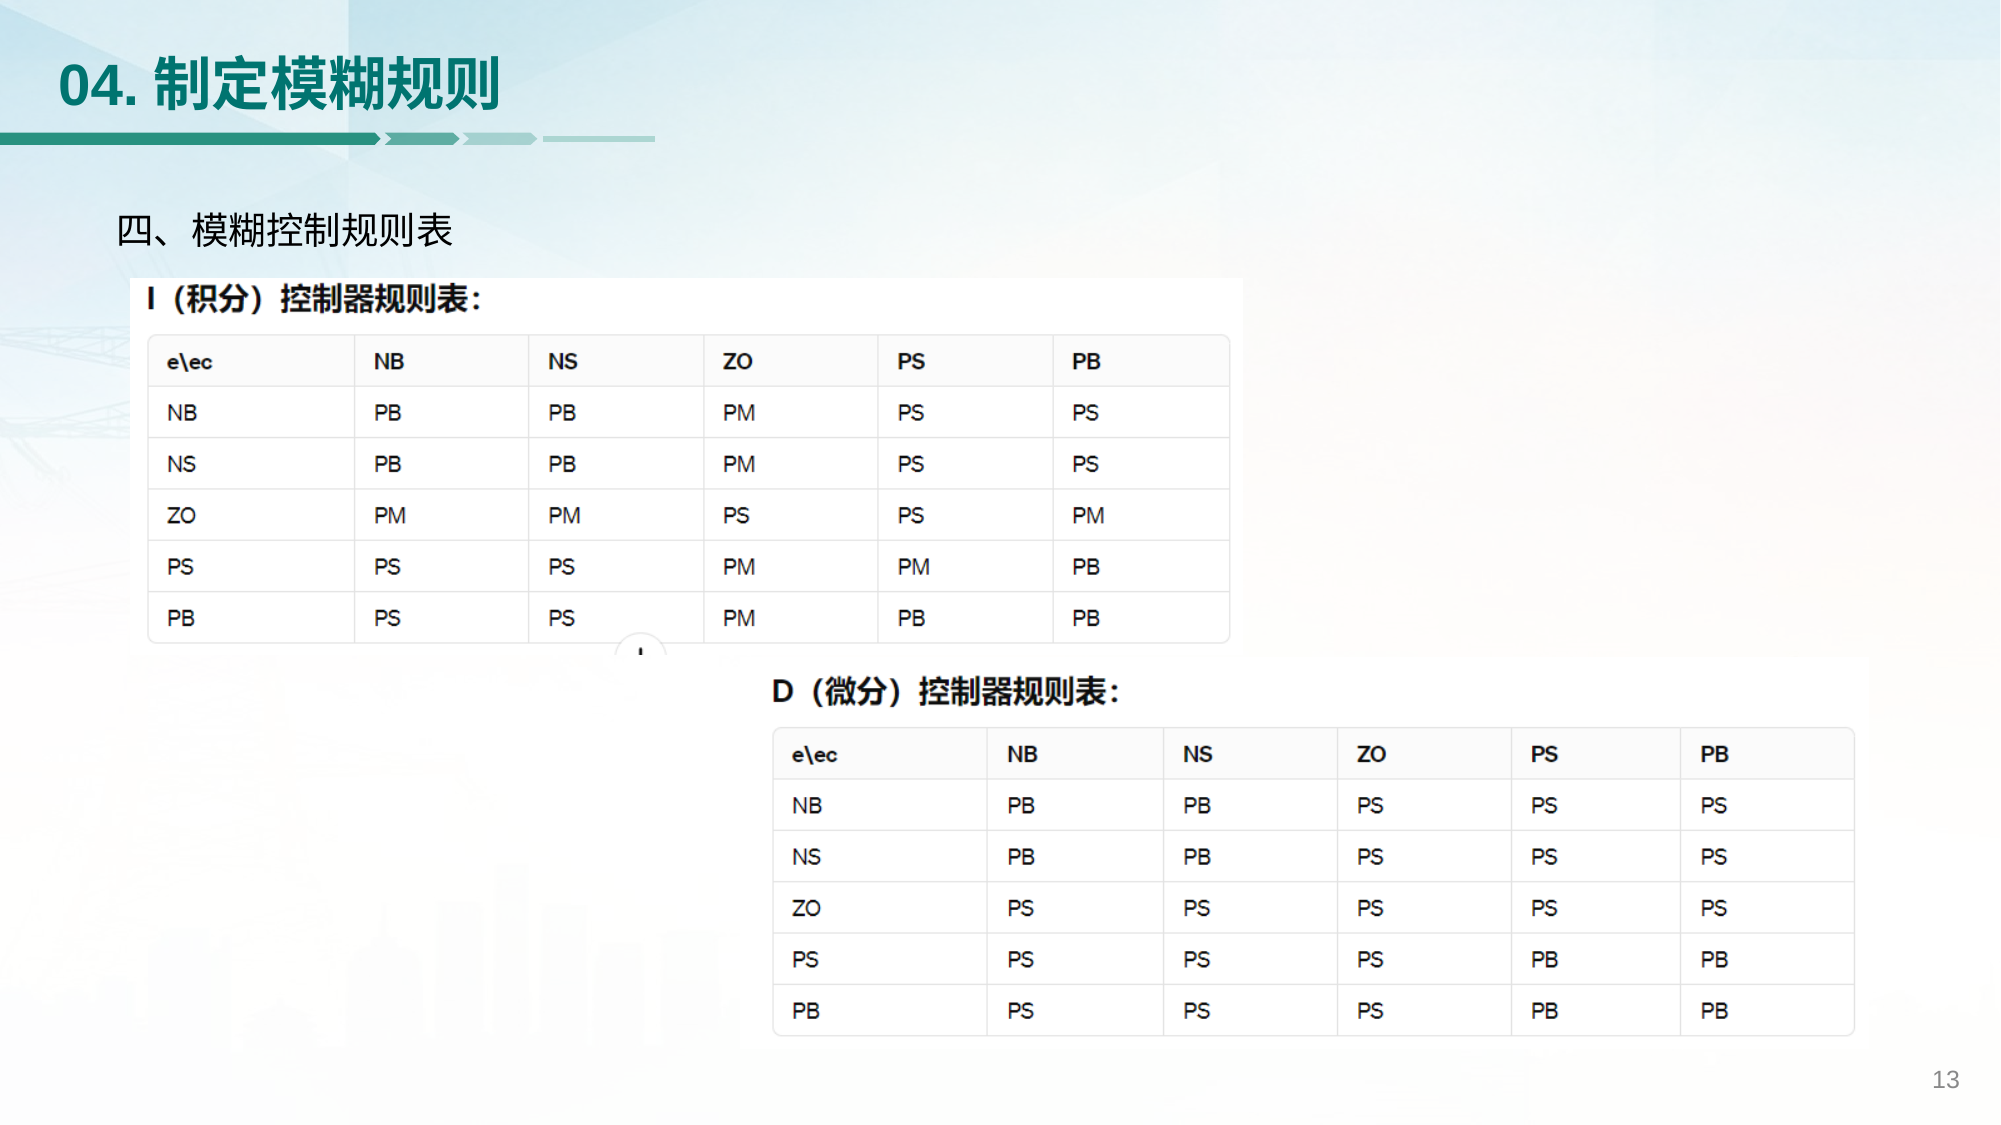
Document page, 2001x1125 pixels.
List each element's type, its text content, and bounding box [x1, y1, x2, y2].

text_box 四、模糊控制规则表 [101, 199, 469, 259]
slide_number 13 [1524, 1048, 1975, 1109]
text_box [0, 132, 538, 145]
picture [130, 278, 1243, 655]
text_box 04.制定模糊规则 [0, 40, 1460, 125]
picture [740, 657, 1869, 1049]
